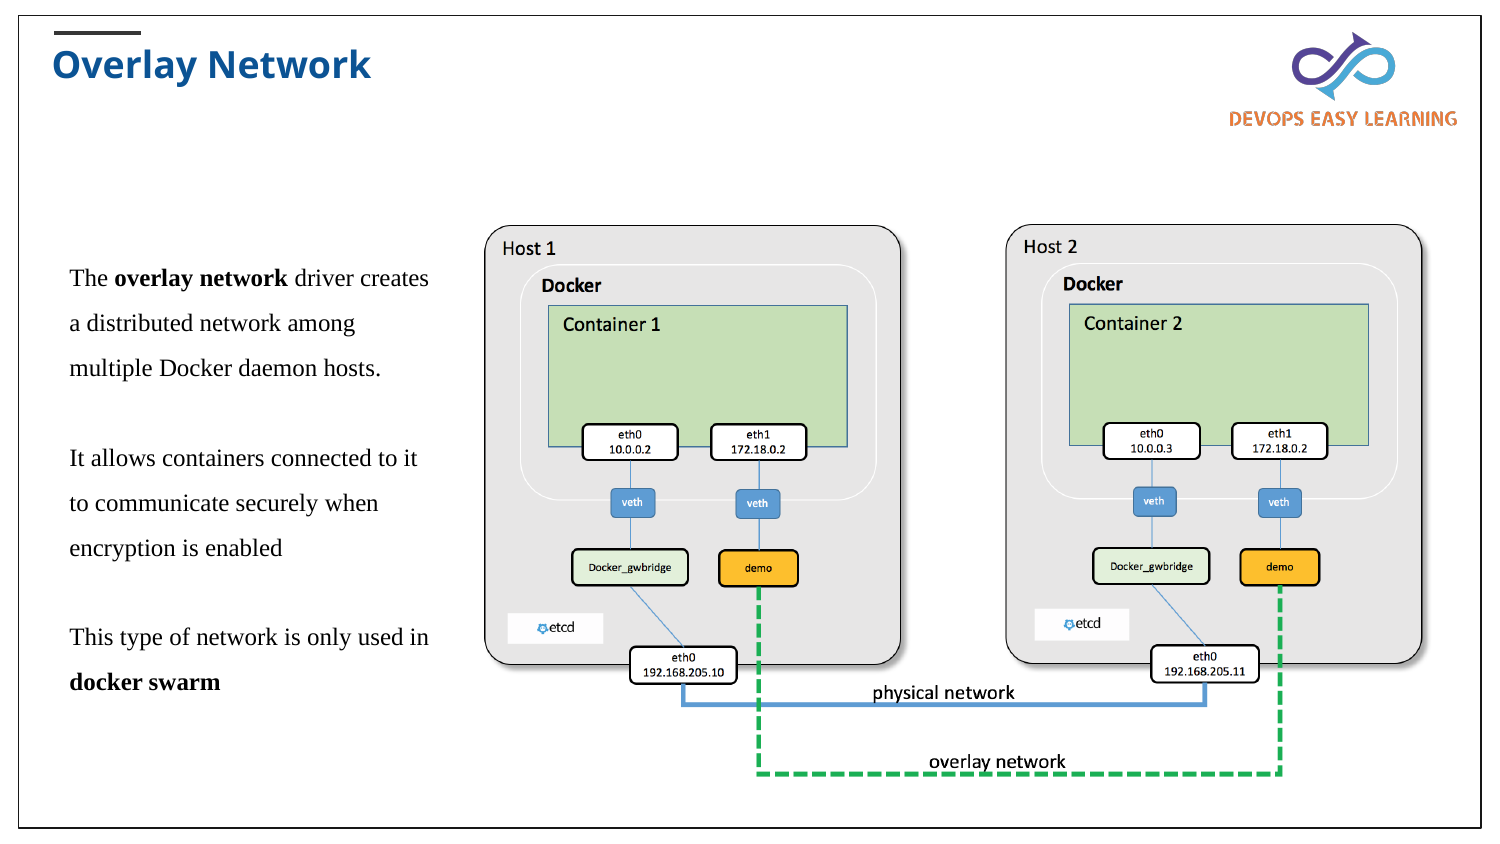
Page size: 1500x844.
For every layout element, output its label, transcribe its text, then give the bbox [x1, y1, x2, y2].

text_box Overlay Network [36, 33, 1214, 94]
picture [463, 213, 1451, 805]
text_box [18, 15, 1482, 829]
picture [1219, 21, 1469, 147]
text_box The overlay network driver creates a distributed network among multiple Docker daemon hosts. It allows containers connected to it to communicate securely when encryption is enabled This type of network is only used in docker swarm [54, 231, 457, 711]
